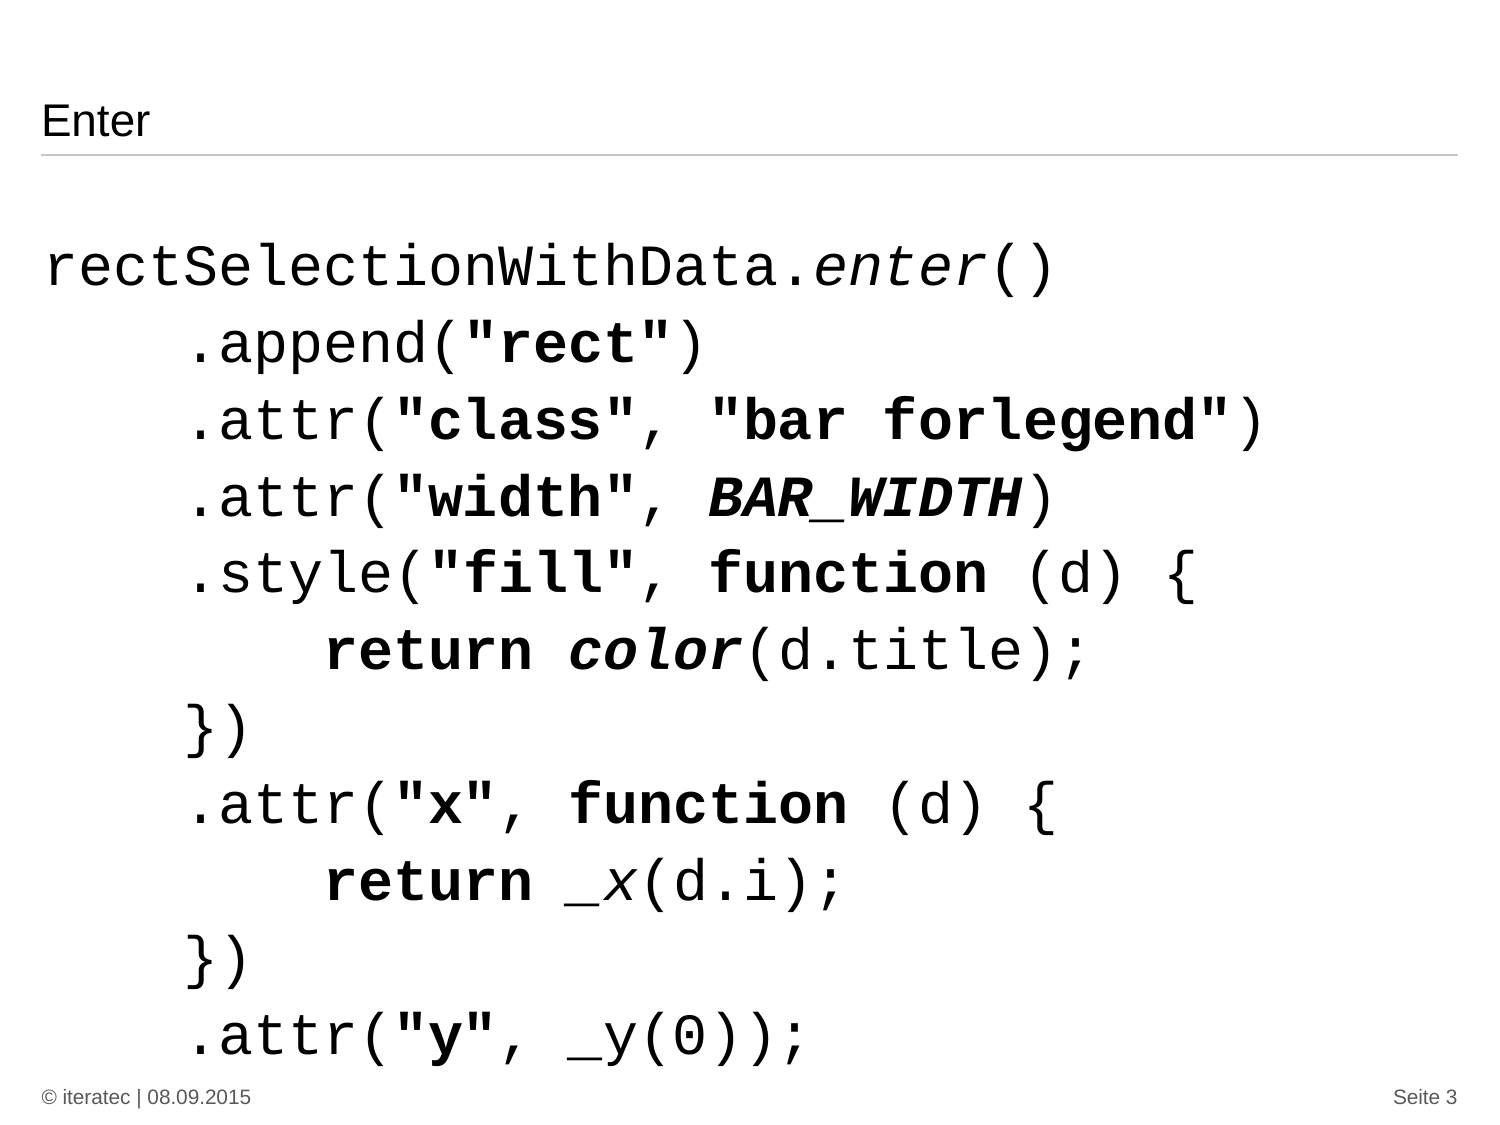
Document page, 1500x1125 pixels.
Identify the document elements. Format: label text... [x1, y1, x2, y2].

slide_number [41, 1083, 278, 1109]
text_box rectSelectionWithData.enter() .append("rect") .attr("class", "bar forlegend") .attr("width", BAR_WIDTH) .style("fill", function (d) { return color(d.title); }) .attr("x", function (d) { return _x(d.i); }) .attr("y", _y(0)); [43, 219, 989, 457]
slide_number Seite 3 [1316, 1083, 1458, 1109]
list Enter [41, 90, 1459, 144]
